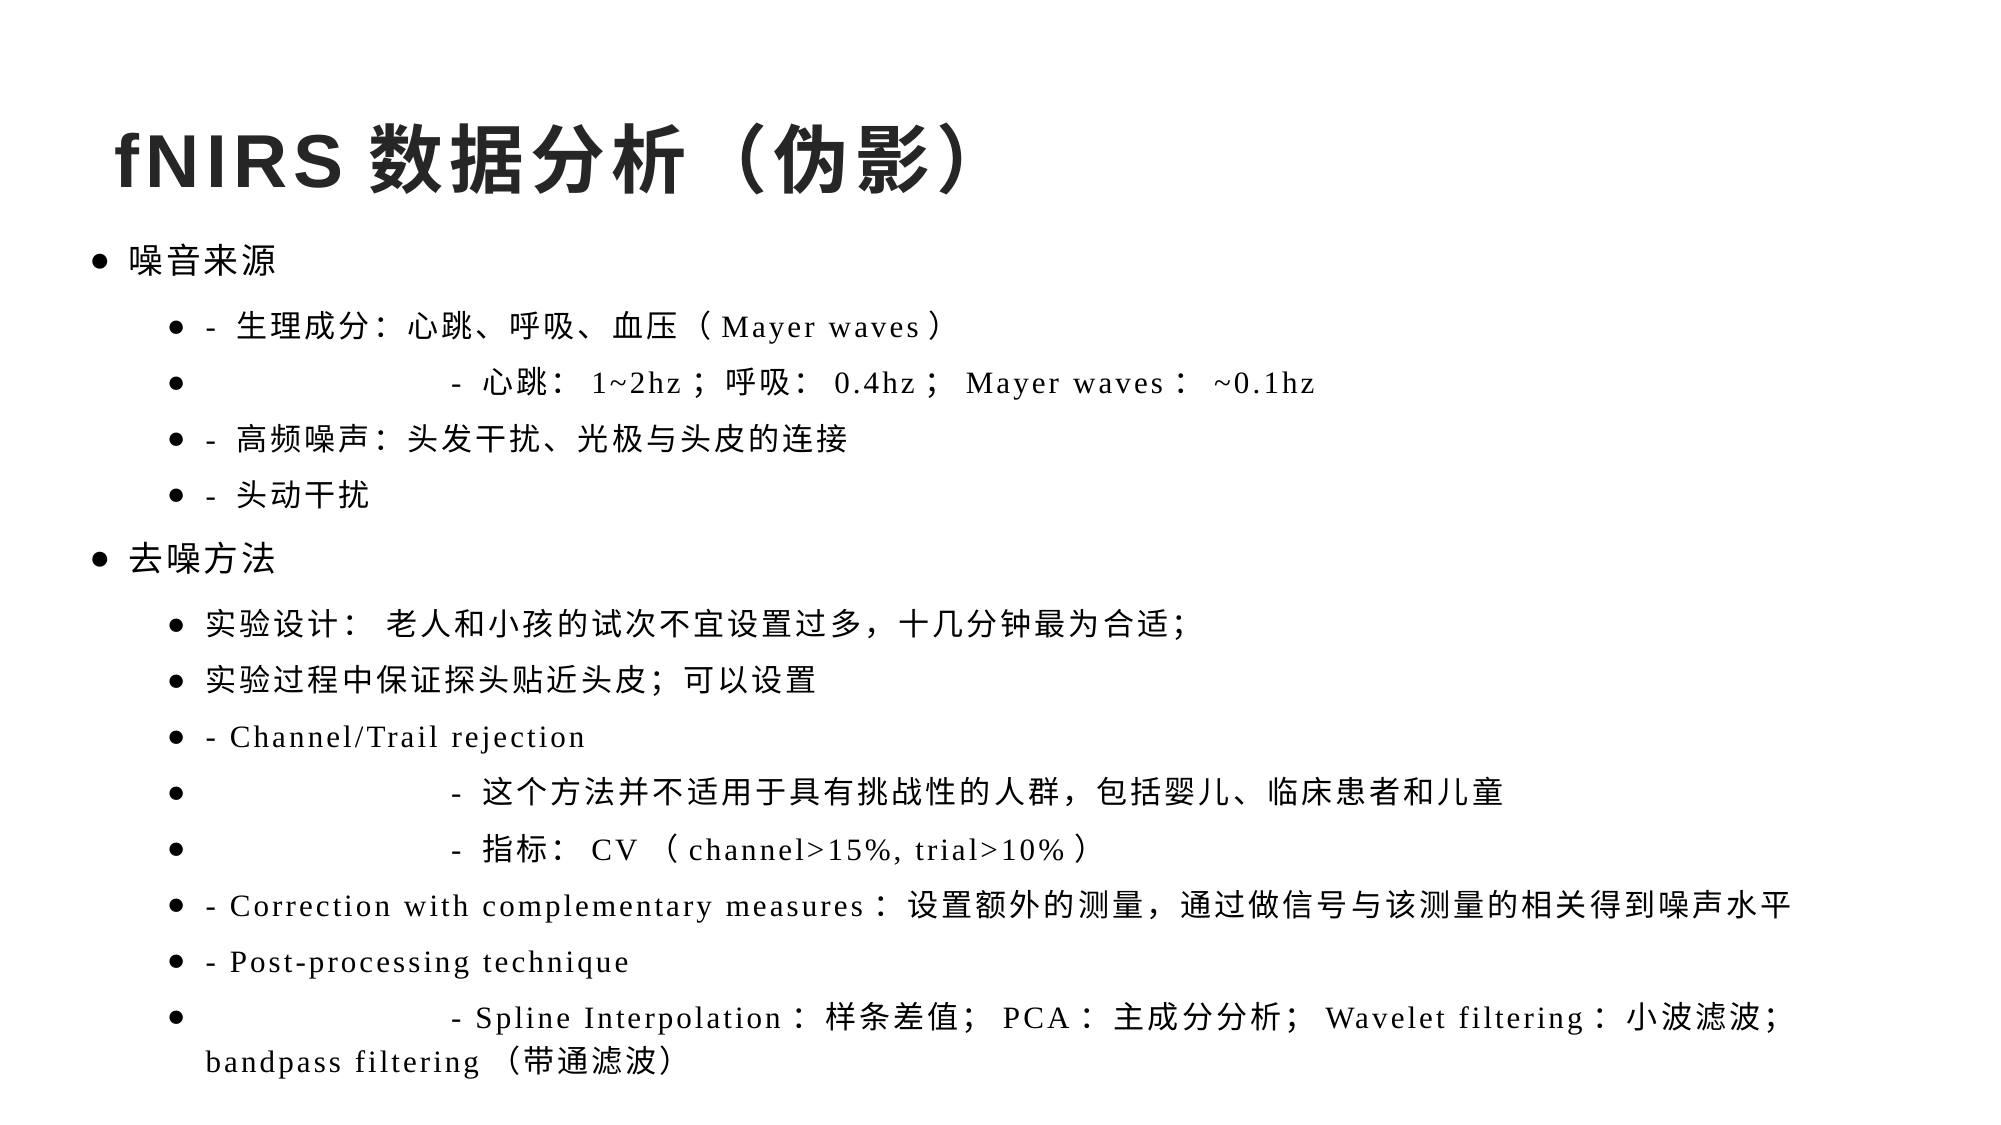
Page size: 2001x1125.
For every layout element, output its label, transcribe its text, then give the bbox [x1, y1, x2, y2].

title fNIRS数据分析（伪影） [99, 99, 1900, 216]
list 噪音来源 - 生理成分：心跳、呼吸、血压（Mayer waves） - 心跳：1~2hz；呼吸：0.4hz；Mayer waves：~0.1hz - 高频噪声：头发干扰、光极与头皮的连接 - 头动干扰 去噪方法 实验设计： 老人和小孩的试次不宜设置过多，十几分钟最为合适； 实验过程中保证探头贴近头皮；可以设置 - Channel/Trail rejection - 这个方法并不适用于具有挑战性的人群，包括婴儿、临床患者和儿童 - 指标：CV（channel>15%, trial>10%） - Correction with complementary measures：设置额外的测量，通过做信号与该测量的相关得到噪声水平 - Post-processing technique - Spline Interpolation：样条差值；PCA：主成分分析；Wavelet filtering：小波滤波；bandpass filtering（带通滤波） [74, 218, 1836, 1093]
